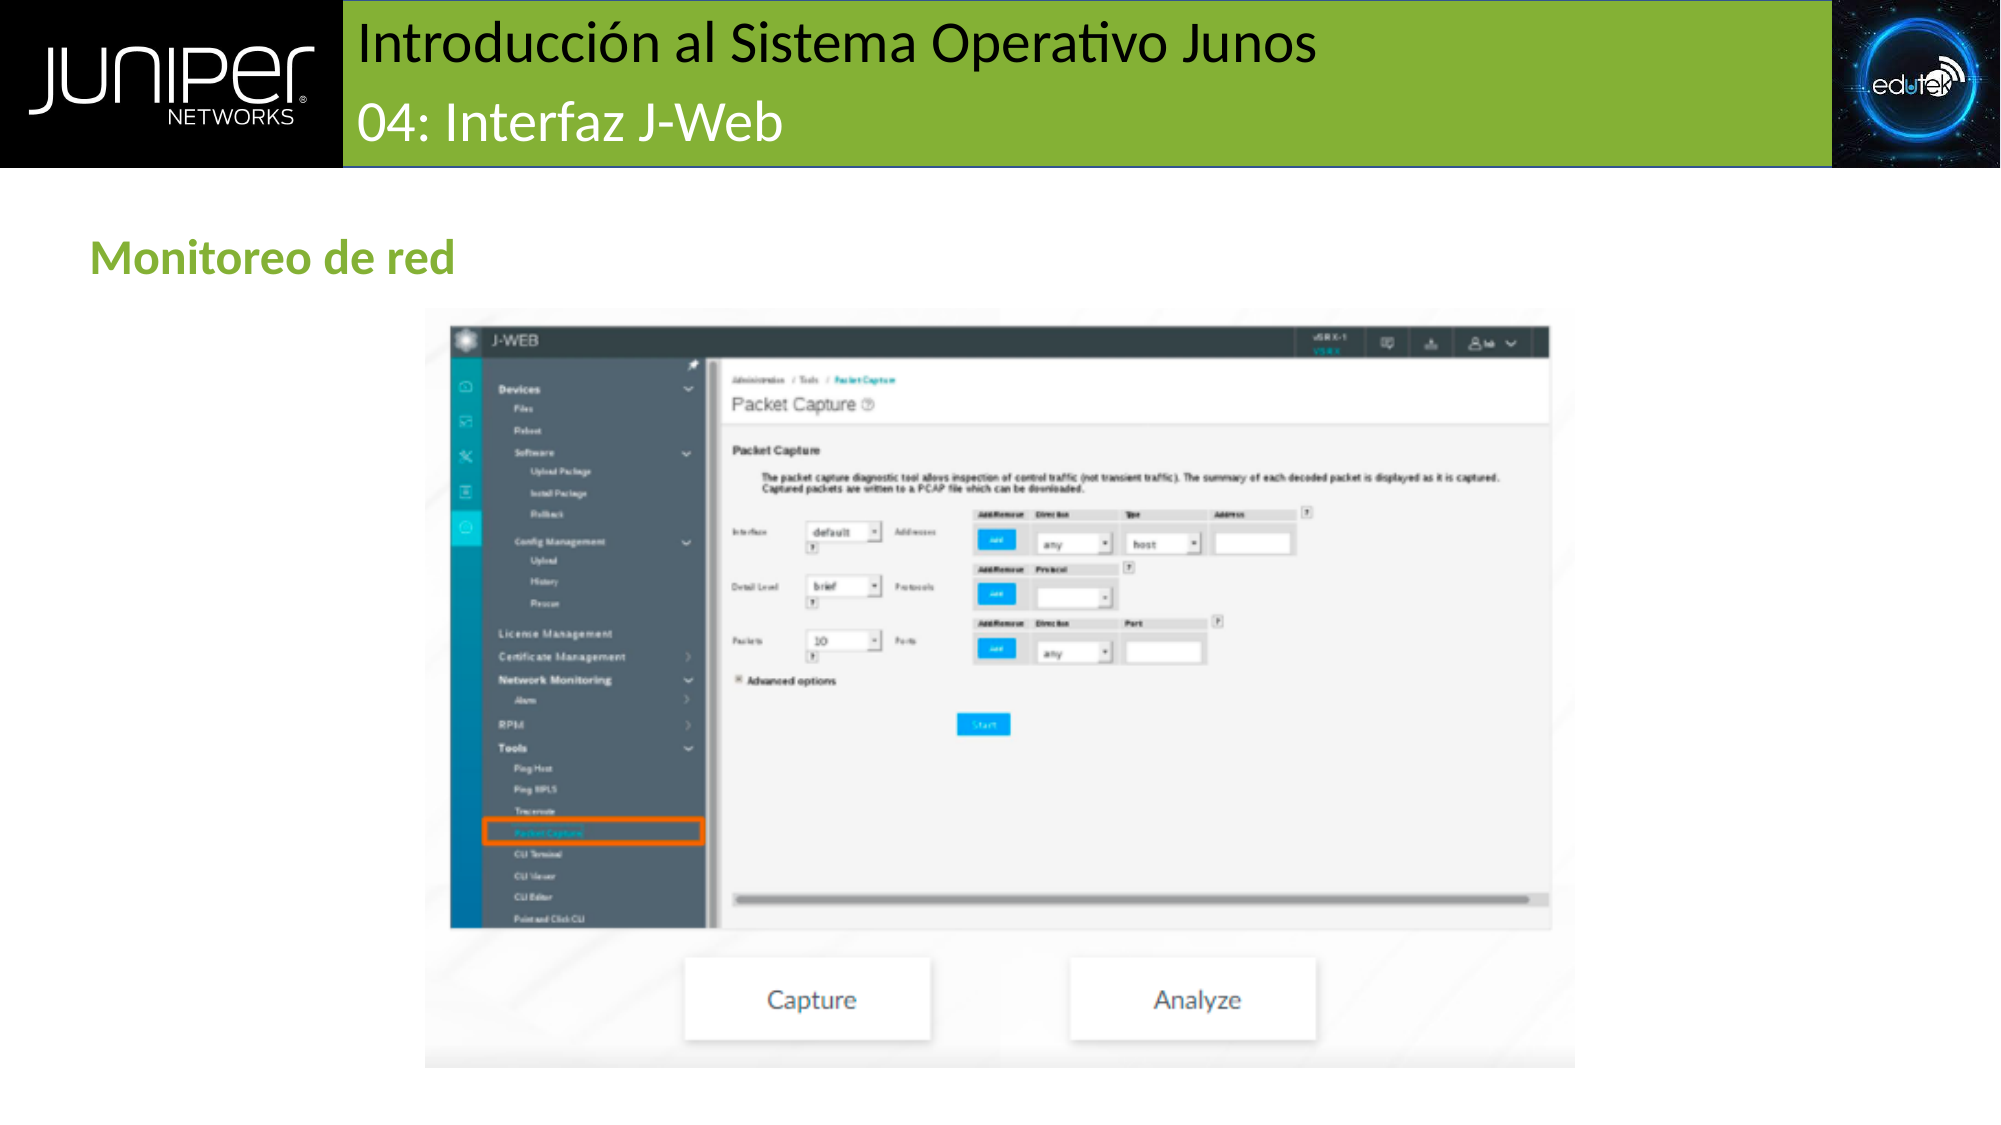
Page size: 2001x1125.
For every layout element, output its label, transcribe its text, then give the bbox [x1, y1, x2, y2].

list Monitoreo de red [74, 224, 1926, 938]
picture [0, 0, 343, 168]
picture [1832, 84, 2000, 168]
title Introducción al Sistema Operativo Junos [342, 3, 2000, 84]
picture [425, 308, 1575, 1068]
list 04: Interfaz J-Web [342, 83, 1606, 168]
